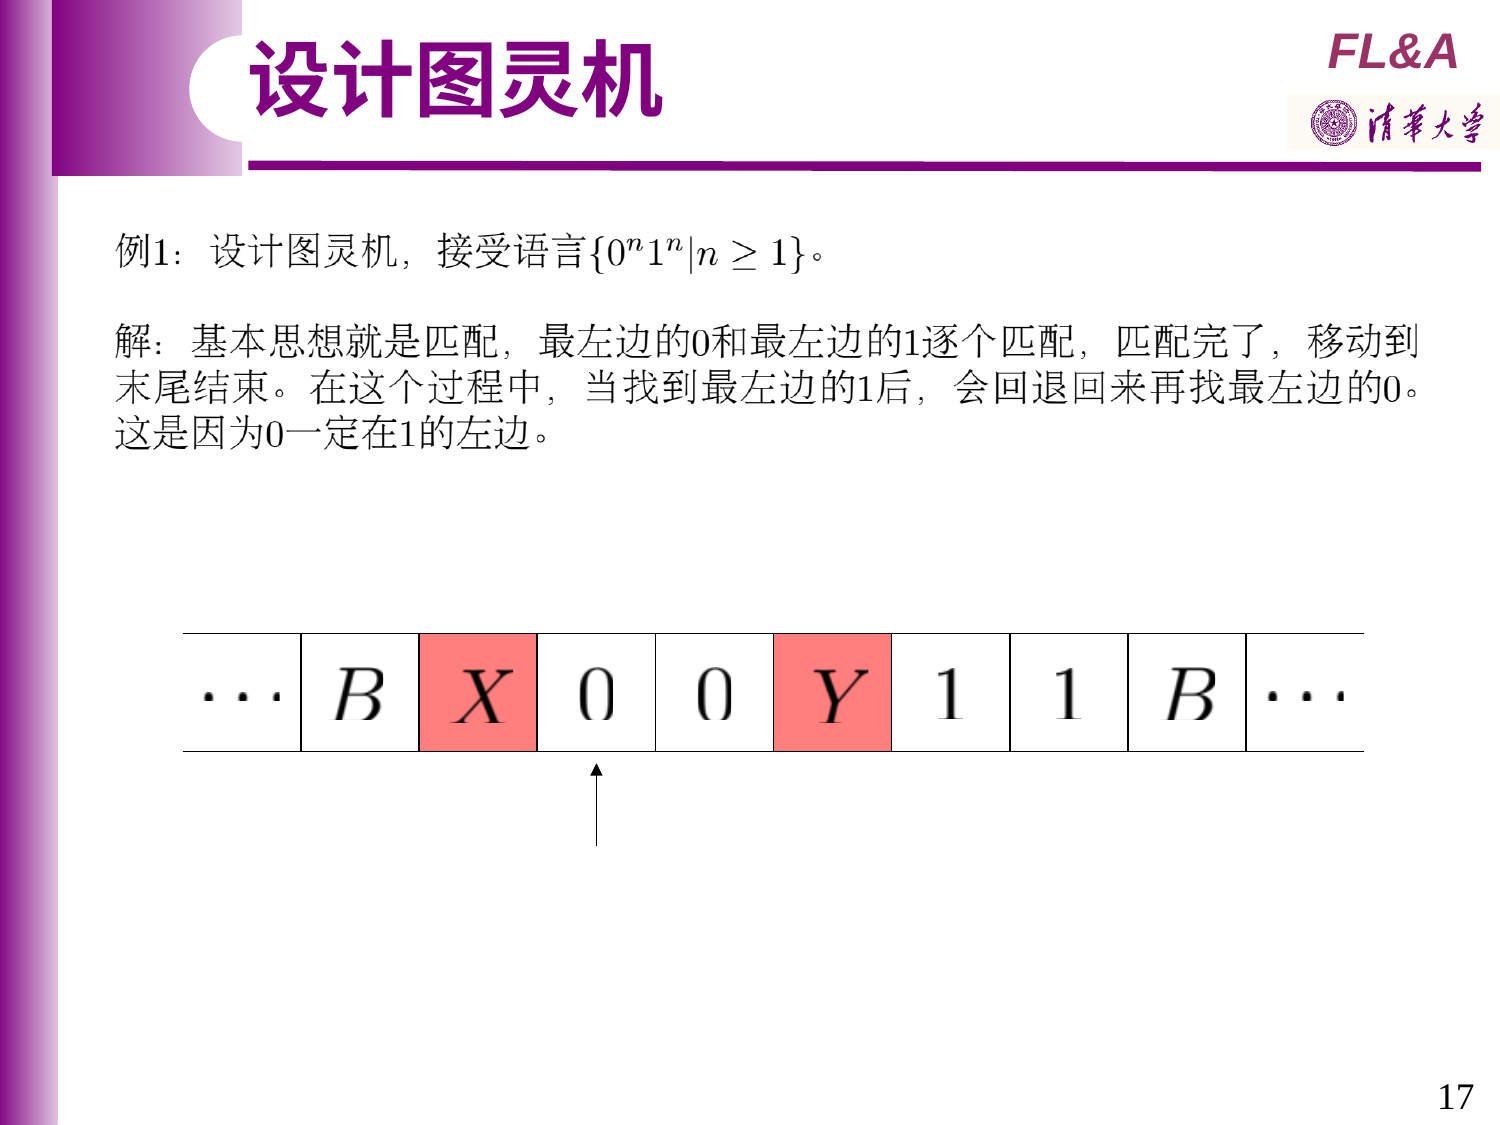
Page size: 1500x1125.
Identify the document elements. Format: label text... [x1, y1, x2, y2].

text_box [301, 633, 419, 752]
picture [579, 667, 614, 721]
text_box [1009, 633, 1127, 752]
text_box [537, 633, 655, 752]
picture [448, 669, 514, 723]
picture [1266, 691, 1344, 701]
picture [811, 669, 869, 723]
picture [1158, 667, 1216, 721]
picture [202, 692, 280, 701]
picture [938, 668, 964, 720]
text_box 设计图灵机 [232, 30, 679, 136]
picture [1287, 94, 1500, 149]
picture [697, 667, 732, 721]
text_box 17 [1411, 1064, 1500, 1125]
picture [326, 667, 384, 721]
picture [1056, 668, 1082, 720]
picture [114, 231, 1417, 480]
text_box [773, 633, 891, 752]
text_box [655, 633, 773, 752]
text_box [419, 633, 537, 752]
text_box [1127, 633, 1247, 752]
text_box [891, 633, 1009, 752]
